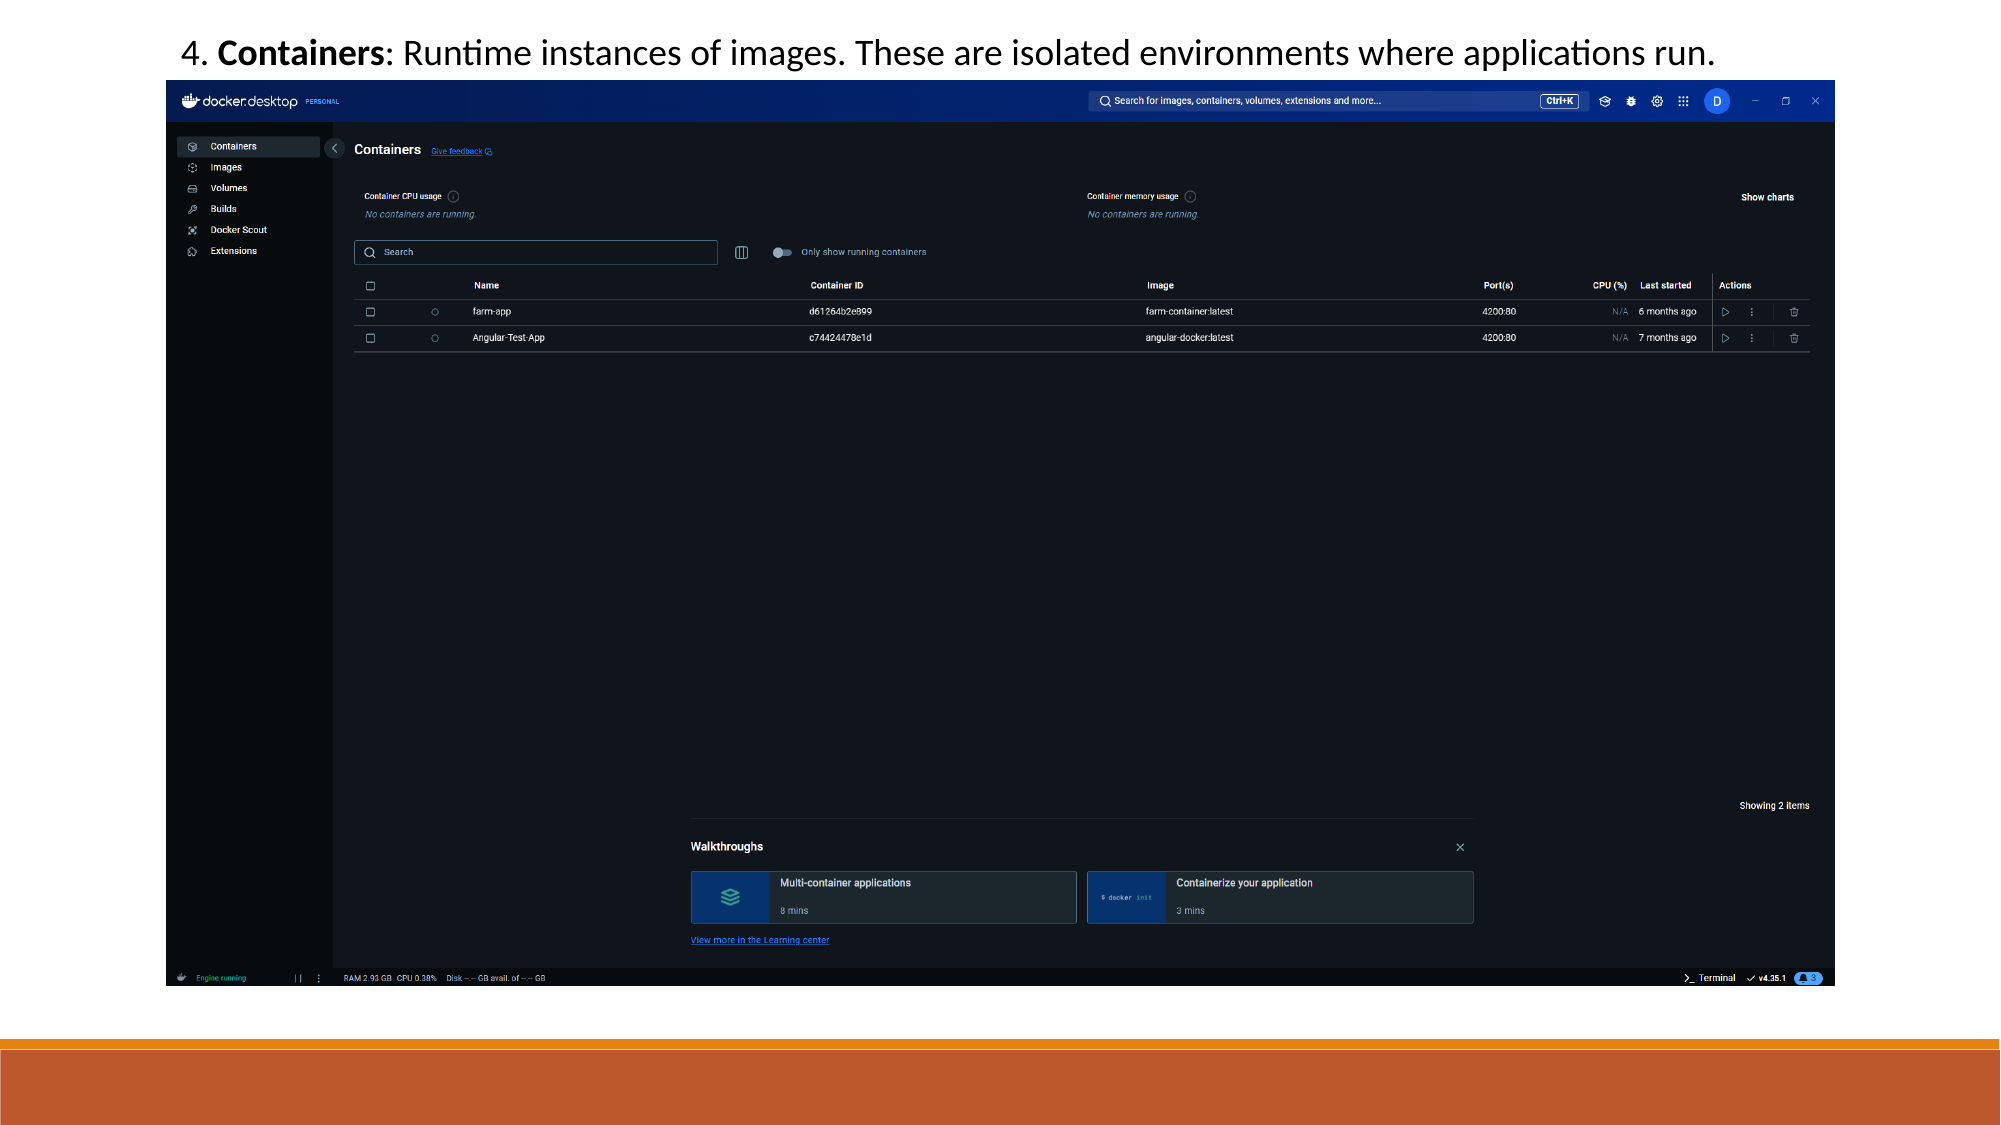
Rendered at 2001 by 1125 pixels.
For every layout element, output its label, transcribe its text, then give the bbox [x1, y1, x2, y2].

picture [165, 80, 1835, 986]
text_box 4. Containers: Runtime instances of images. These are isolated environments where applications run. [166, 20, 1834, 79]
